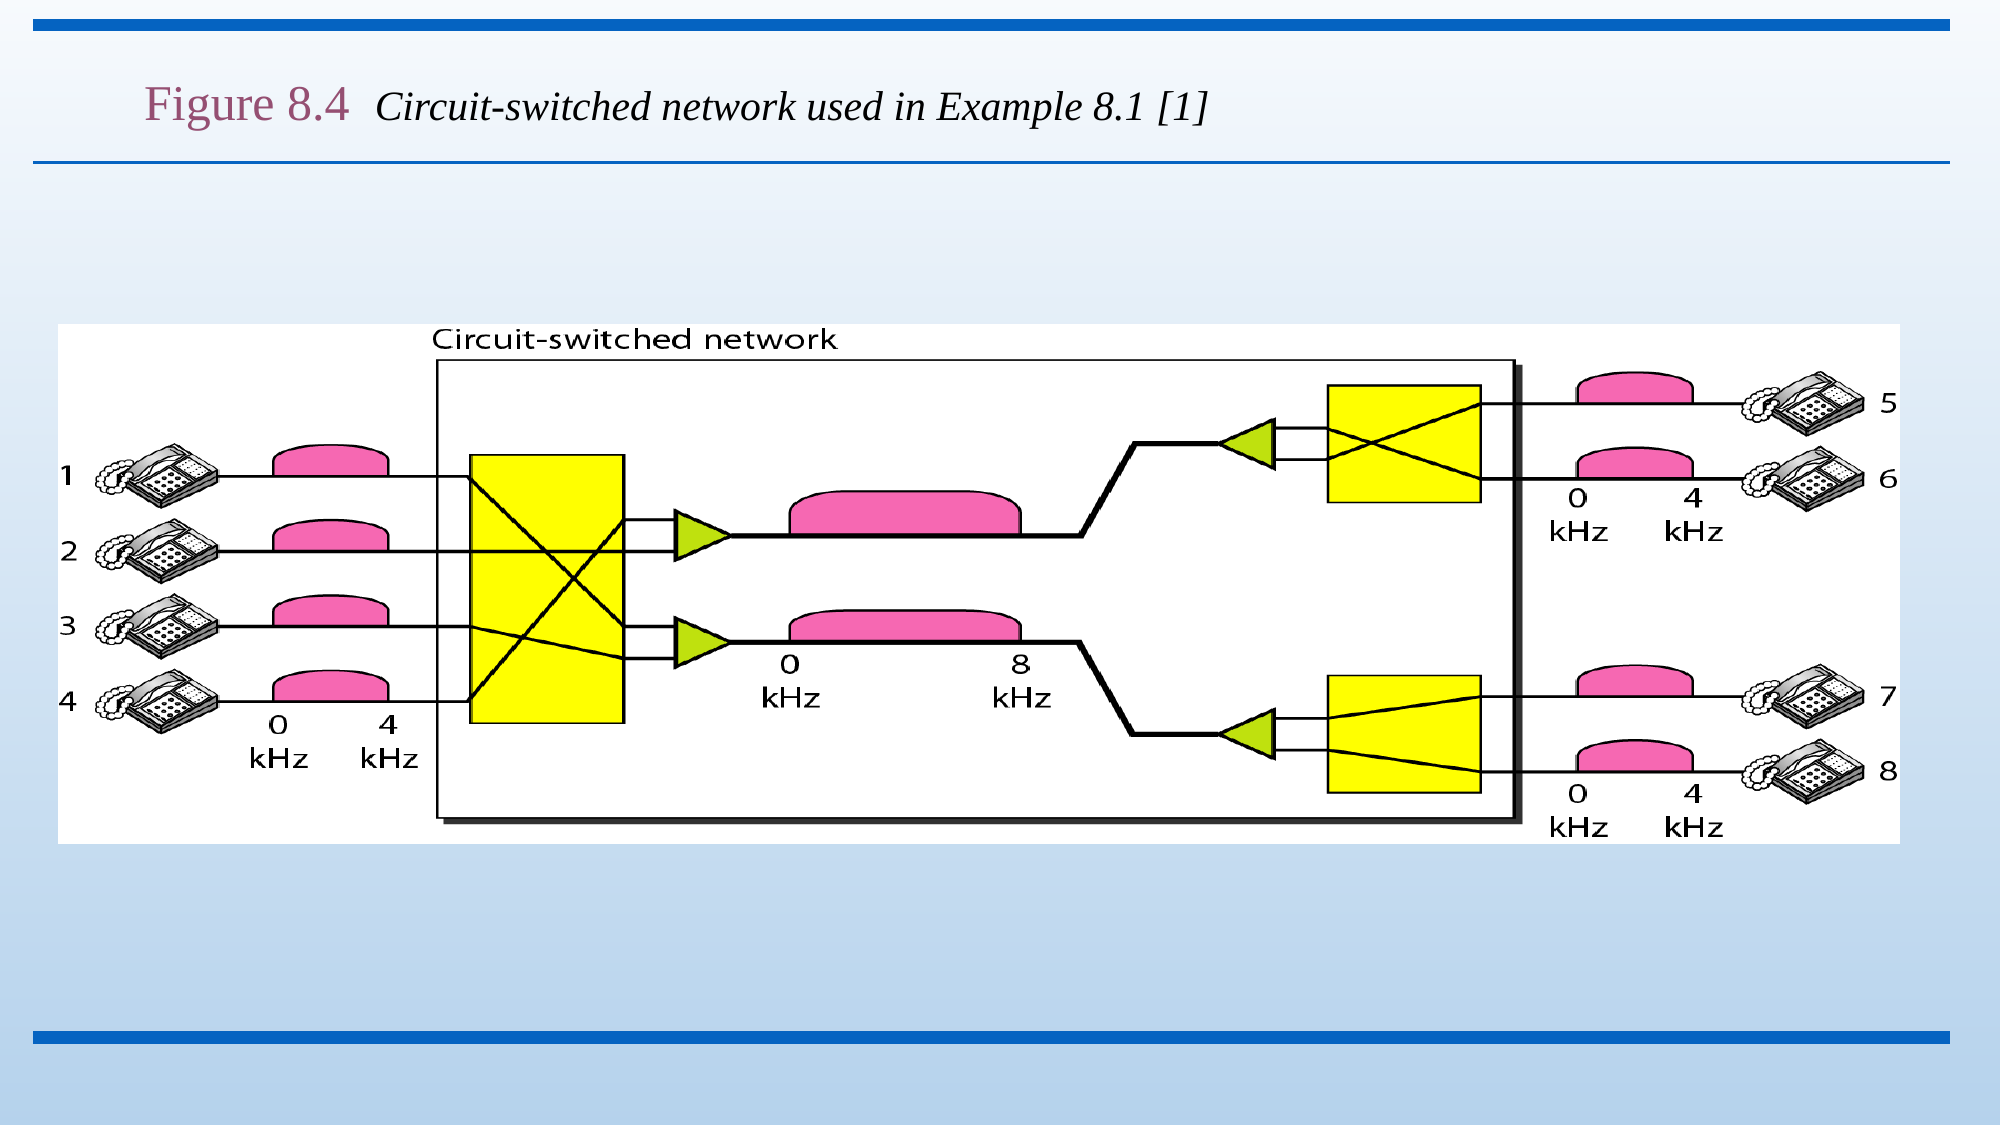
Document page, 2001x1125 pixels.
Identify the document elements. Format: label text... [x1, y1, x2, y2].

text_box Figure 8.4 Circuit-switched network used in Example 8.1 [1] [66, 62, 1321, 138]
picture [58, 324, 1901, 845]
